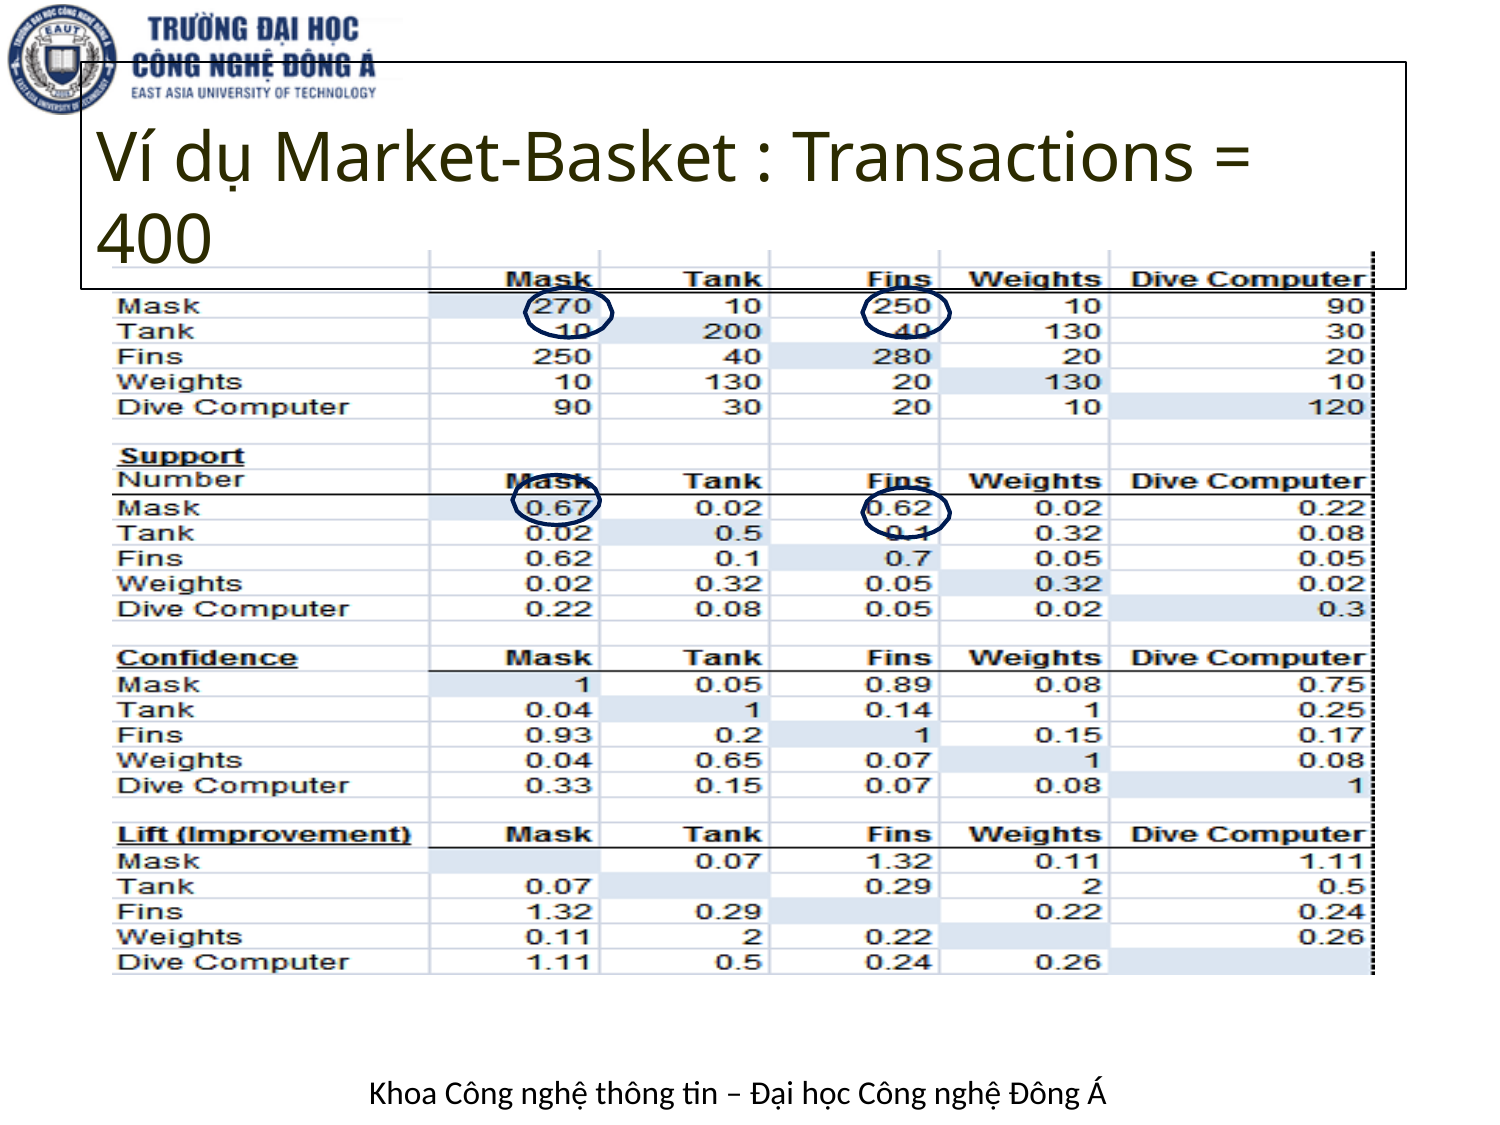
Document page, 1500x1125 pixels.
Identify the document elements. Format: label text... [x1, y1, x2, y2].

picture [112, 250, 1375, 975]
picture [0, 4, 403, 115]
title Ví dụ Market-Basket : Transactions = 400 [81, 61, 1407, 290]
